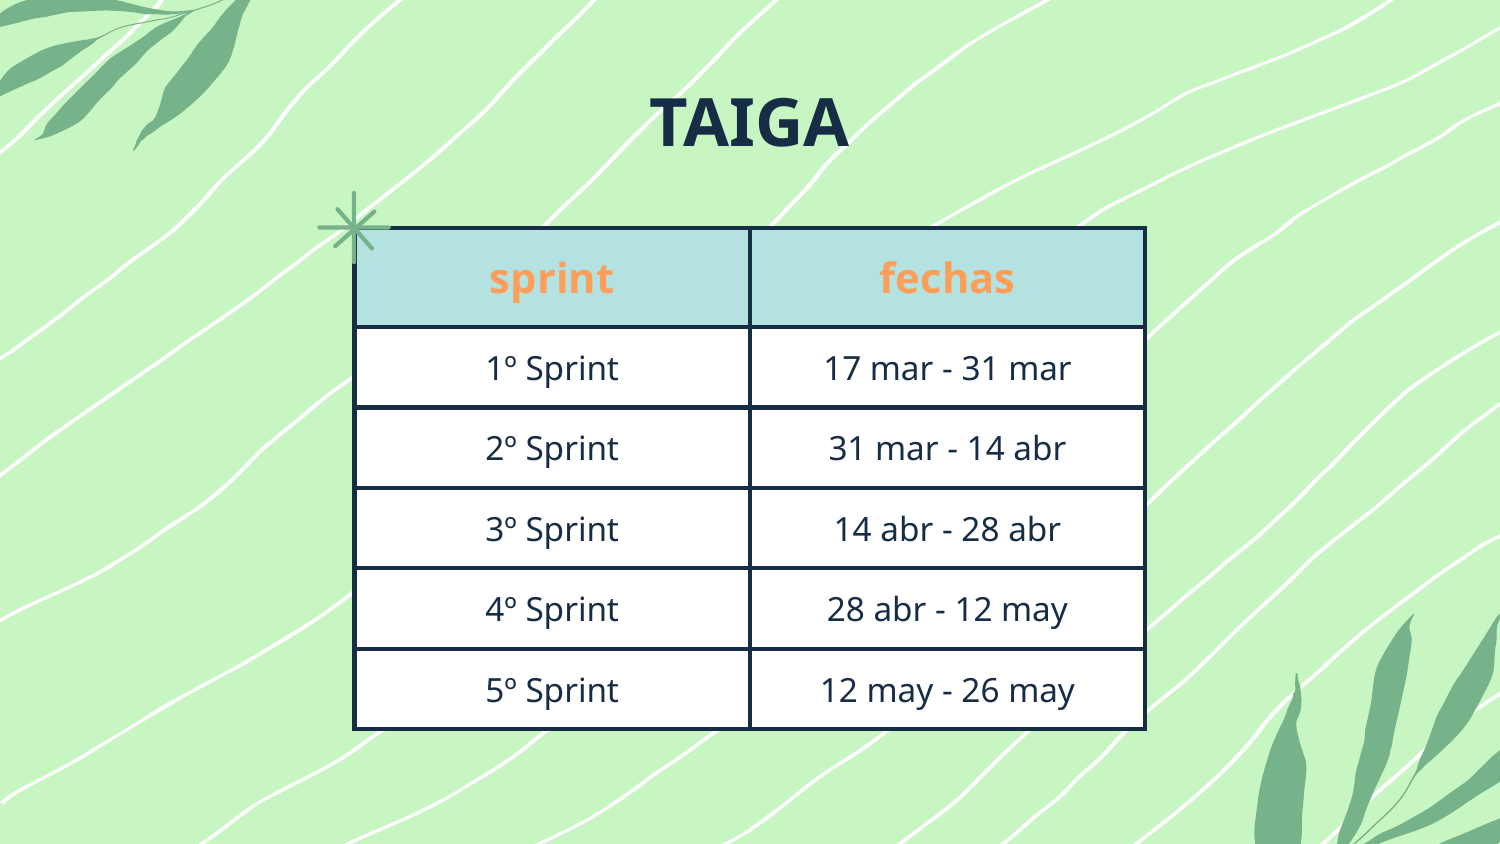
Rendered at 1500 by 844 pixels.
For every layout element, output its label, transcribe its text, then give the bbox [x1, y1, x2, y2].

table_cell 14 abr - 28 abr [752, 490, 1143, 566]
title TAIGA [118, 72, 1382, 167]
table_cell 2º Sprint [357, 410, 748, 486]
table_cell 17 mar - 31 mar [752, 329, 1143, 405]
table_cell 31 mar - 14 abr [752, 410, 1143, 486]
table_header fechas [752, 230, 1143, 325]
table_cell 28 abr - 12 may [752, 570, 1143, 647]
table_cell 12 may - 26 may [752, 651, 1143, 727]
table_cell 5º Sprint [357, 651, 748, 727]
table_header sprint [357, 230, 748, 325]
table_cell 4º Sprint [357, 570, 748, 647]
table_cell 1º Sprint [357, 329, 748, 405]
table_cell 3º Sprint [357, 490, 748, 566]
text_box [317, 190, 392, 265]
